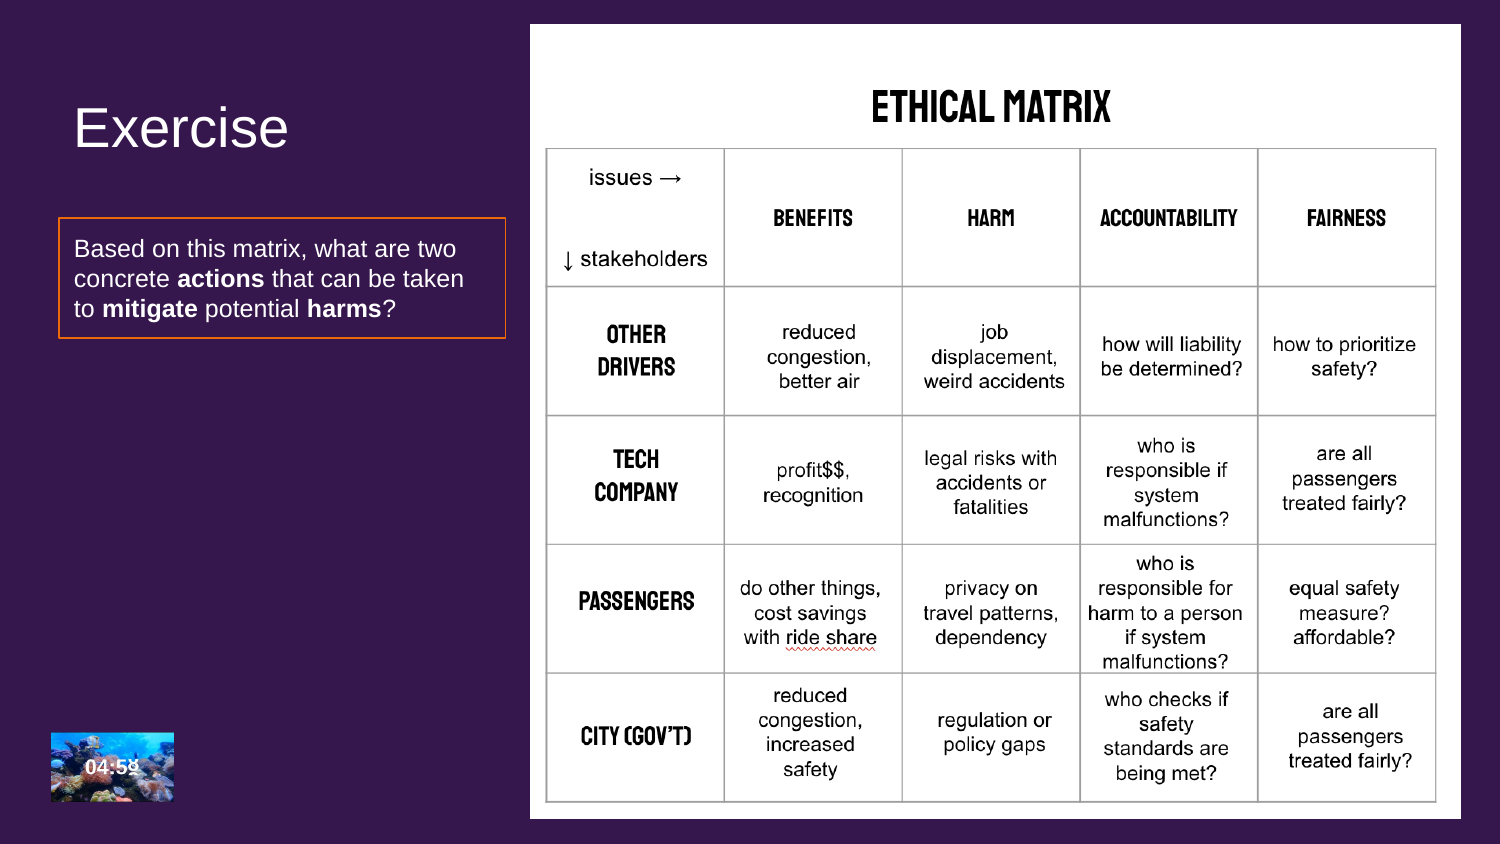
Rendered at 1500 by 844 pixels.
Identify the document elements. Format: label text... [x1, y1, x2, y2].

text_box Based on this matrix, what are two concrete actions that can be taken to mitigate potential harms? [58, 218, 506, 338]
text_box Exercise [58, 91, 506, 173]
picture [530, 24, 1461, 819]
picture [51, 732, 174, 802]
